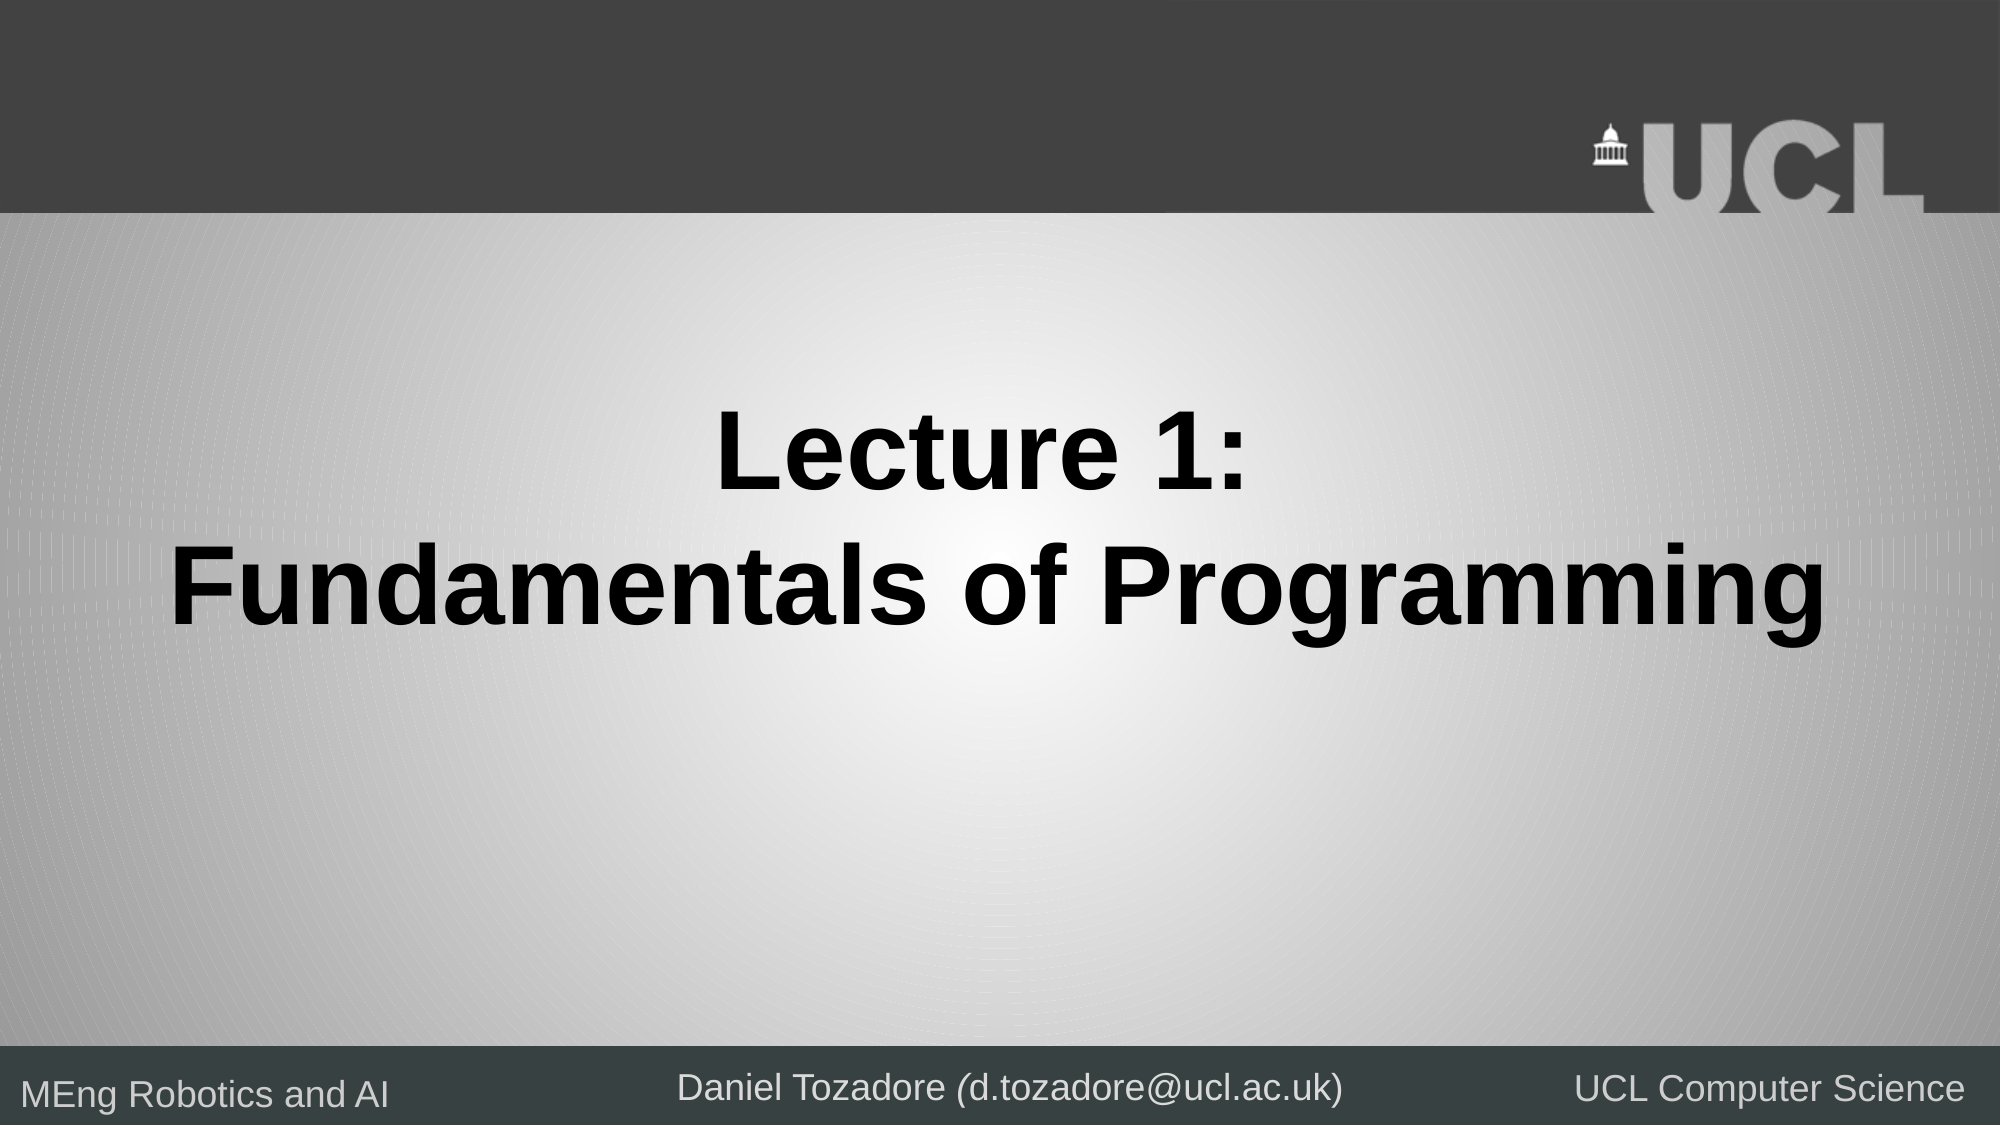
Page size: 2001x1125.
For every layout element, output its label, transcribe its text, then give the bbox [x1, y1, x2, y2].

title Lecture 1: Fundamentals of Programming [0, 369, 2000, 712]
